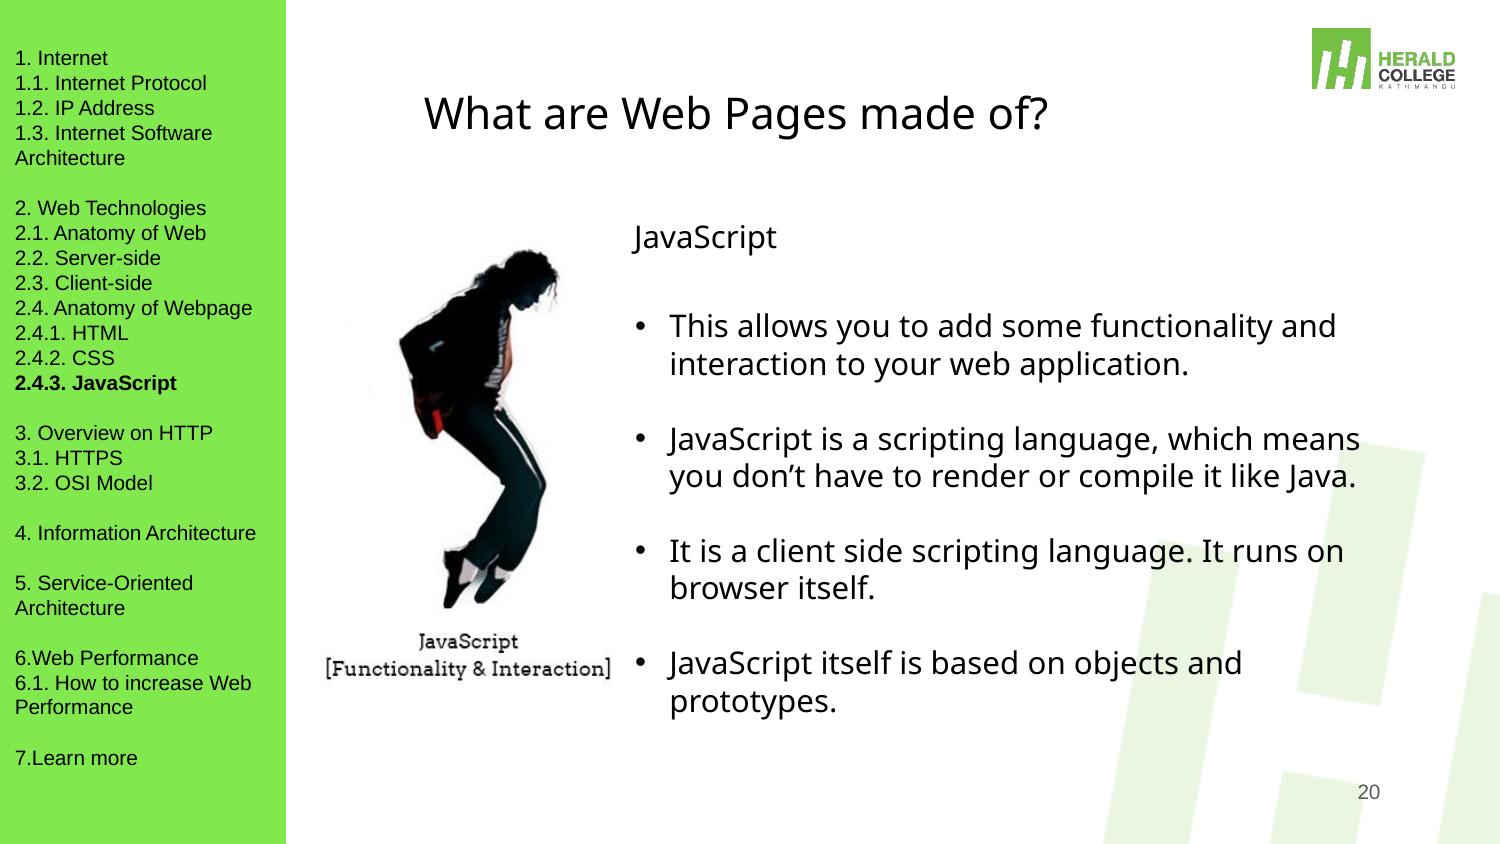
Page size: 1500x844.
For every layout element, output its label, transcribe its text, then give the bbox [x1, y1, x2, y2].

picture [309, 200, 624, 717]
picture [1312, 28, 1456, 89]
picture [1094, 439, 1500, 844]
text_box 1. Internet 1.1. Internet Protocol 1.2. IP Address 1.3. Internet Software Architecture 2. Web Technologies 2.1. Anatomy of Web 2.2. Server-side 2.3. Client-side 2.4. Anatomy of Webpage 2.4.1. HTML 2.4.2. CSS 2.4.3. JavaScript 3. Overview on HTTP 3.1. HTTPS 3.2. OSI Model 4. Information Architecture 5. Service-Oriented Architecture 6.Web Performance 6.1. How to increase Web Performance 7.Learn more [0, 0, 286, 844]
title What are Web Pages made of? [412, 88, 1455, 145]
text_box This allows you to add some functionality and interaction to your web application. JavaScript is a scripting language, which means you don’t have to render or compile it like Java. It is a client side scripting language. It runs on browser itself. JavaScript itself is based on objects and prototypes. [624, 300, 1424, 724]
text_box JavaScript [628, 211, 1500, 260]
